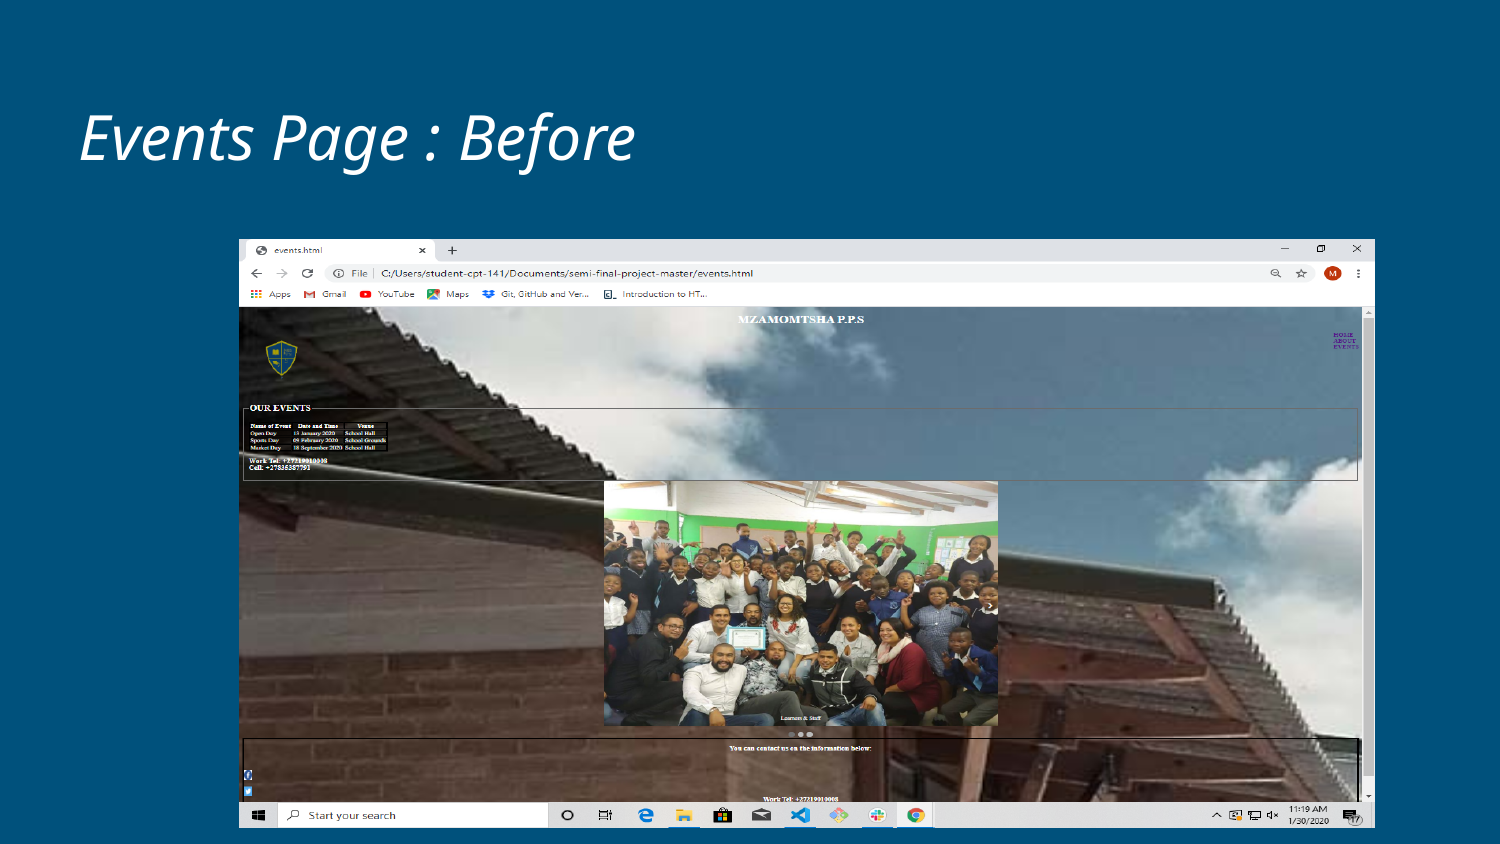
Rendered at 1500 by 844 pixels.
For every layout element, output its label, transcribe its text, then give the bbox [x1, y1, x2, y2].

title Events Page : Before [63, 75, 1437, 188]
picture [240, 240, 1374, 827]
